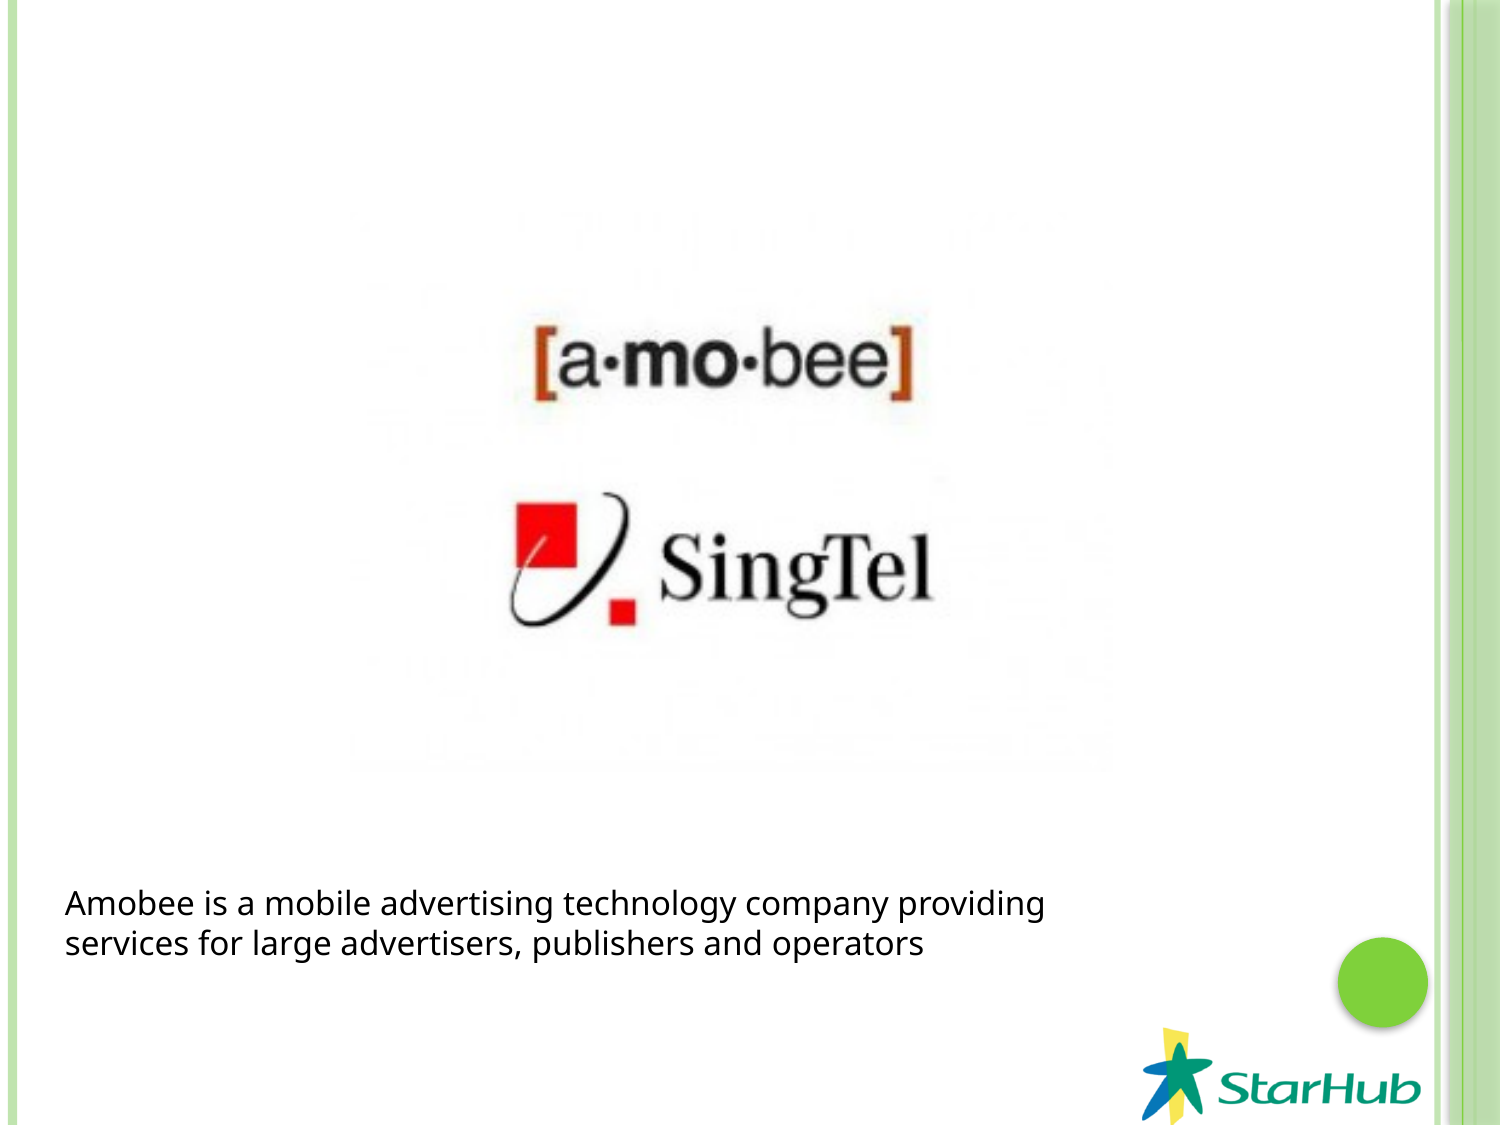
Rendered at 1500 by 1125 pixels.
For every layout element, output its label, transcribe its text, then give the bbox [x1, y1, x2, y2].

text_box Amobee is a mobile advertising technology company providing services for large advertisers, publishers and operators [49, 874, 1175, 970]
picture [349, 211, 1113, 773]
picture [1124, 1024, 1438, 1125]
